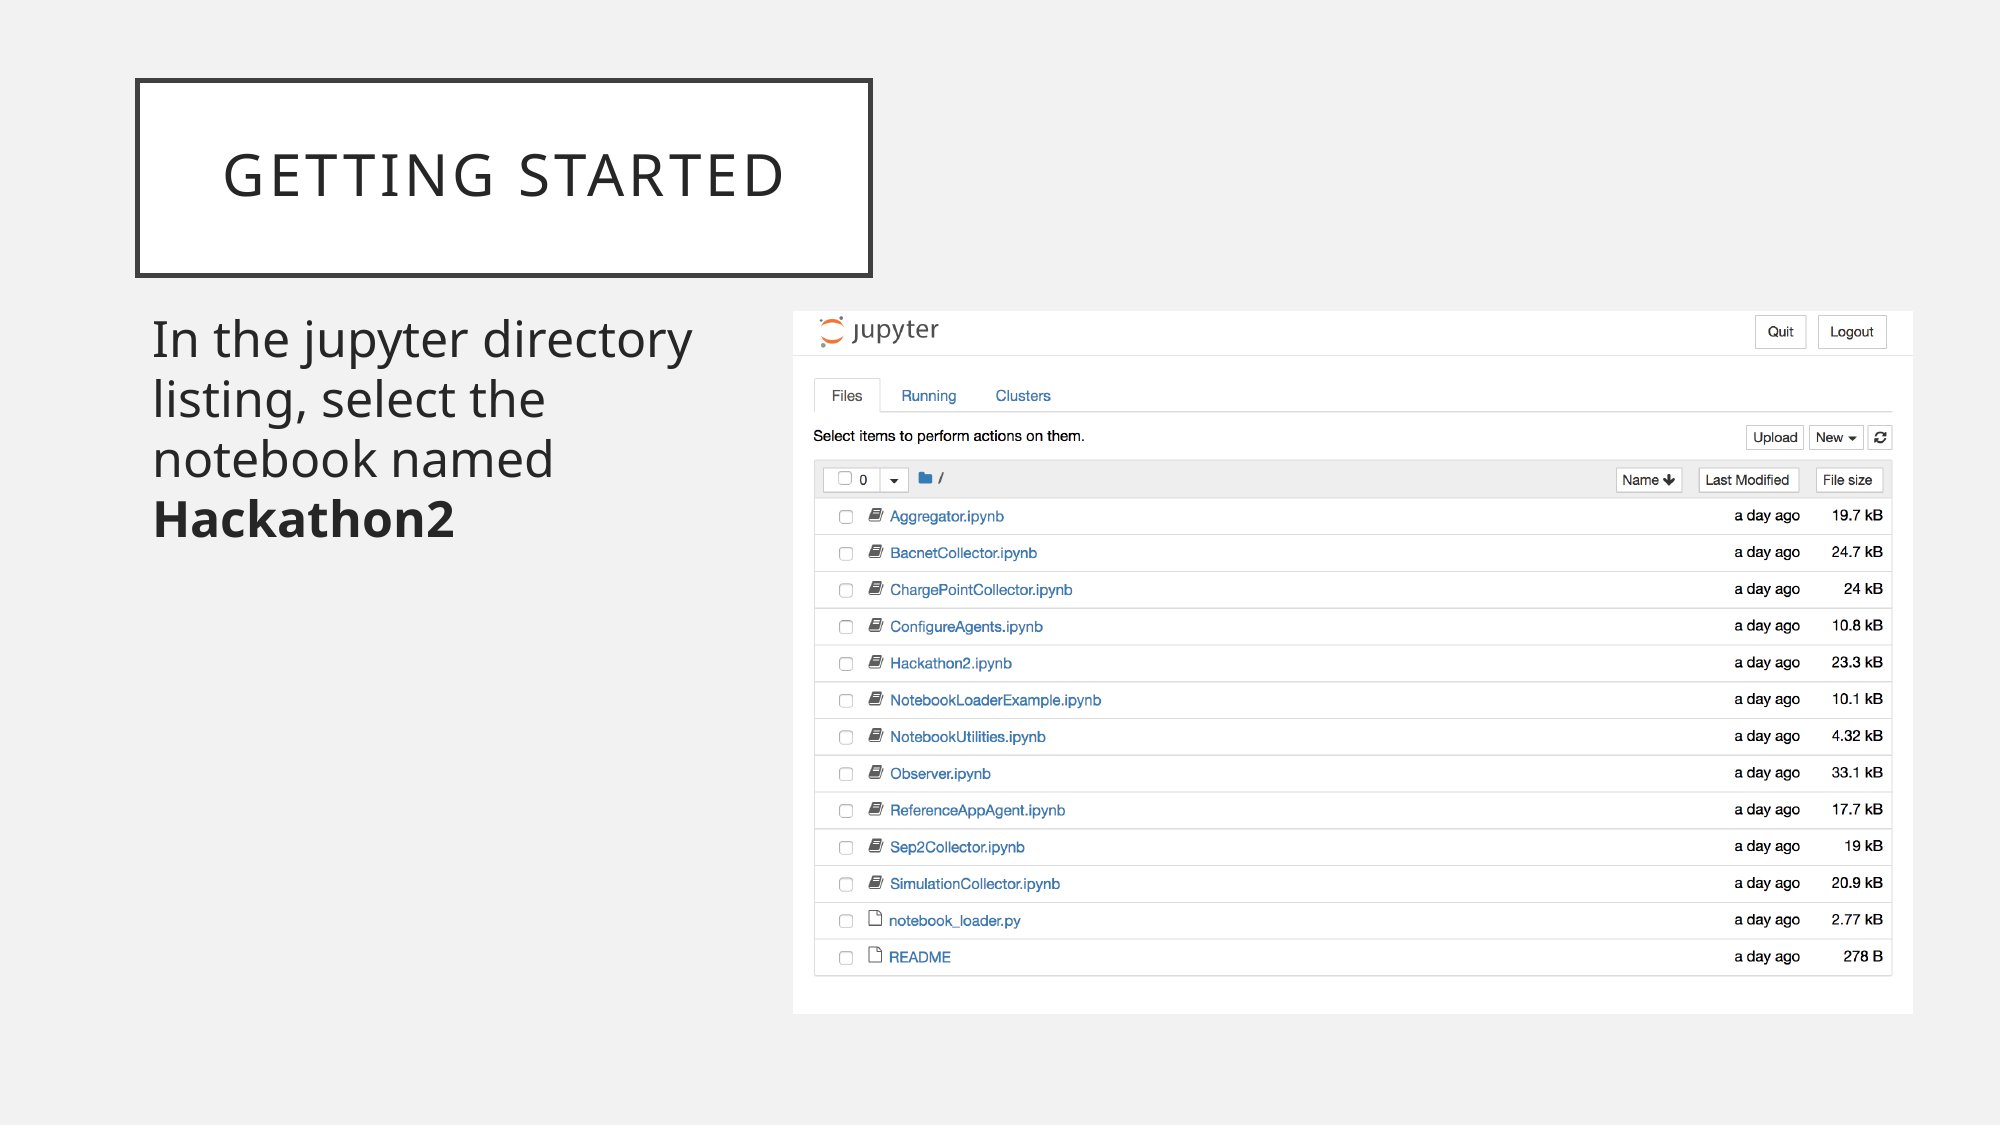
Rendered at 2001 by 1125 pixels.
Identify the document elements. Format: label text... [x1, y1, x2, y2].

list In the jupyter directory listing, select the notebook named Hackathon2 [137, 299, 771, 1014]
title Getting Started [135, 78, 873, 278]
picture [793, 311, 1913, 1014]
